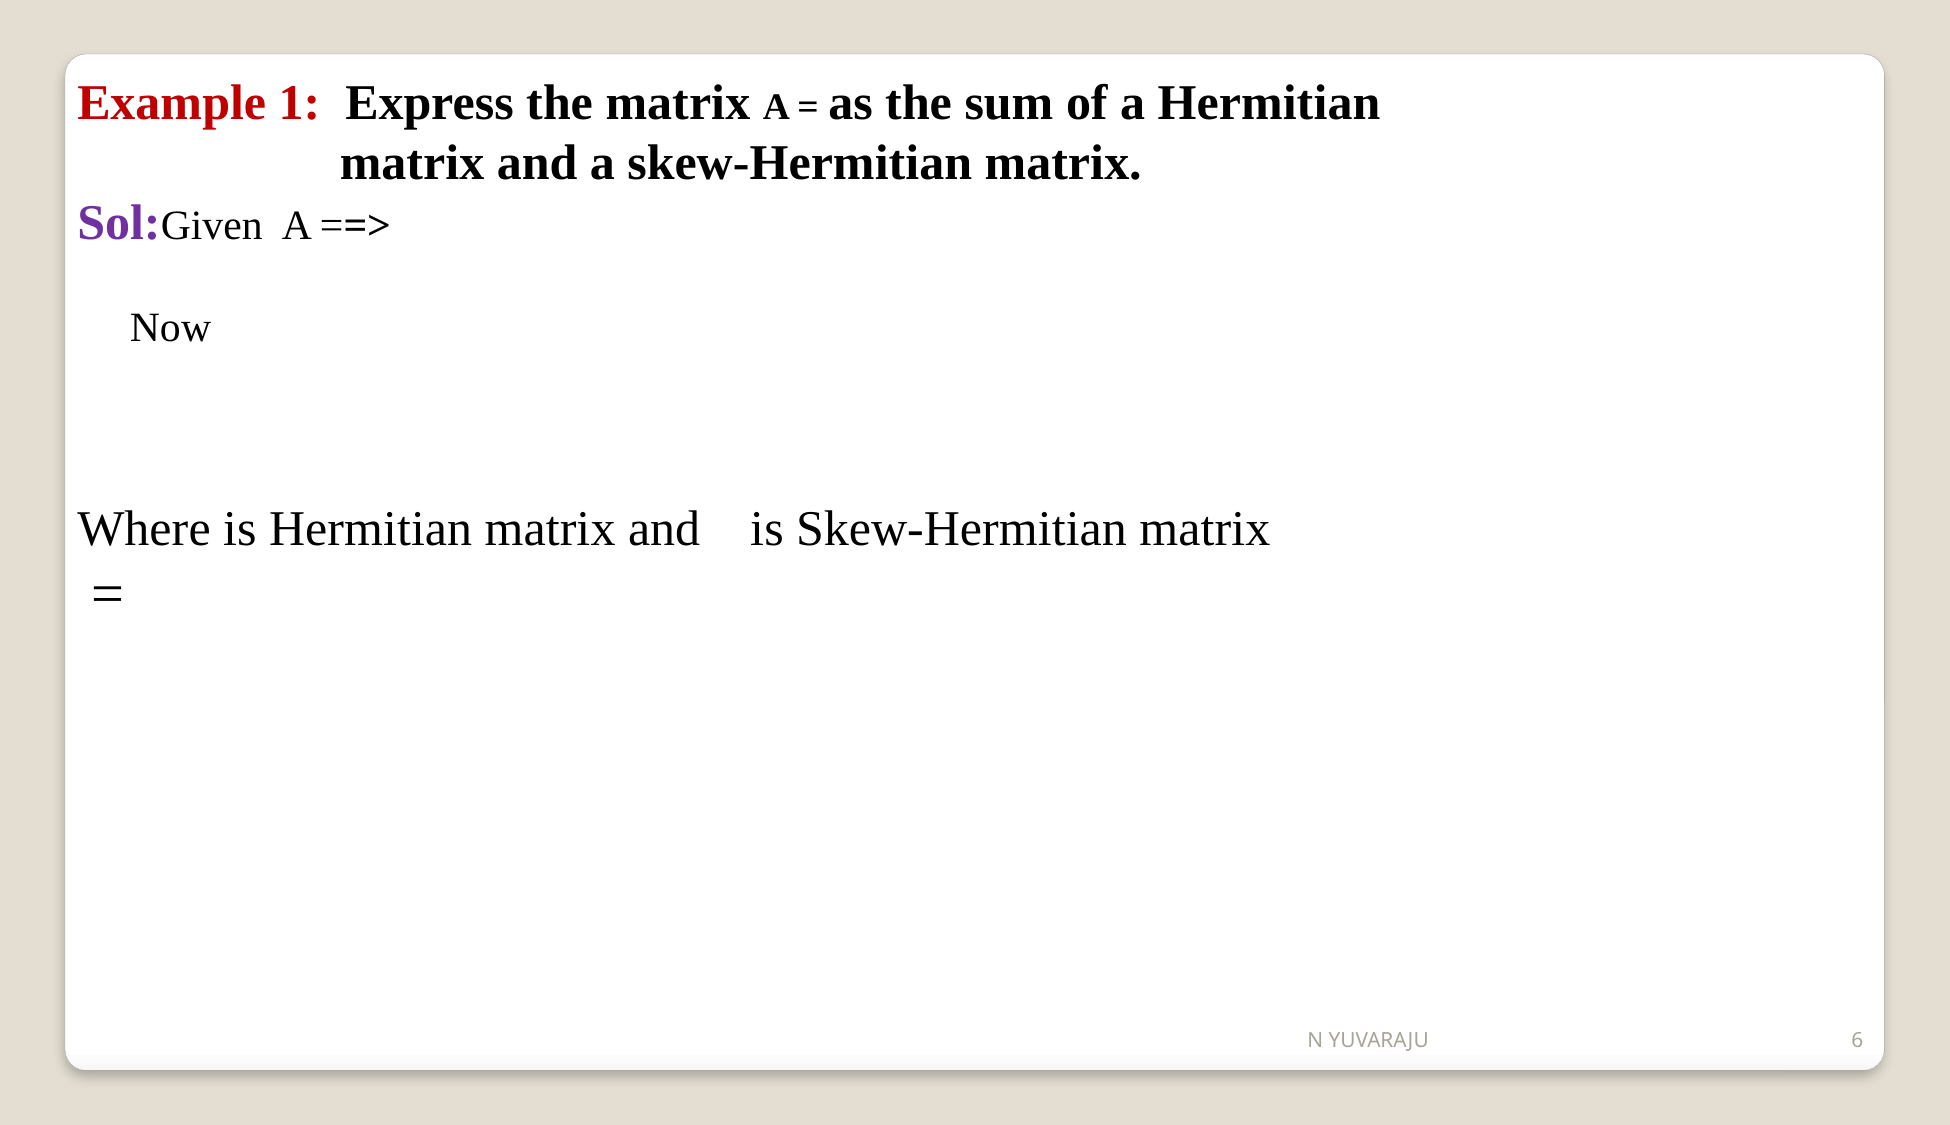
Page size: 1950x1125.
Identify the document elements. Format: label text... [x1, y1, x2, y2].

footer N YUVARAJU [1292, 1002, 1781, 1063]
slide_number 6 [1781, 1002, 1878, 1063]
